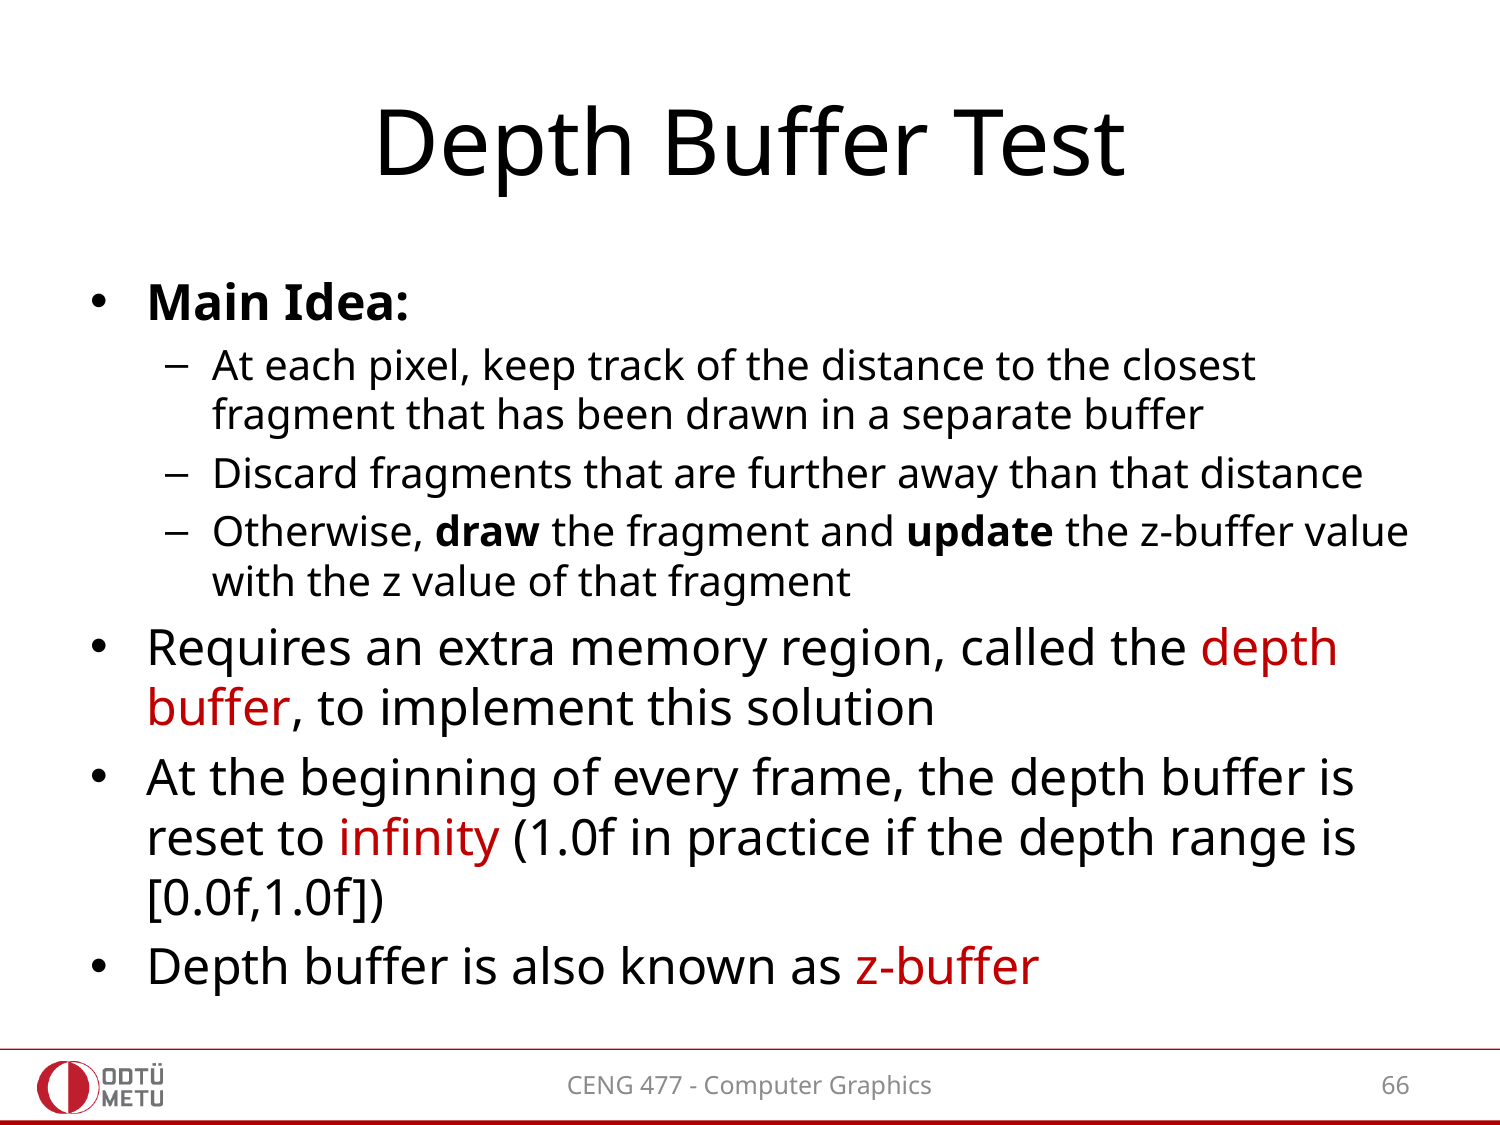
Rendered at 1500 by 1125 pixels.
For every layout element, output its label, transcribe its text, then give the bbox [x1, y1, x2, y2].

title Depth Buffer Test [75, 45, 1425, 233]
picture [37, 1061, 163, 1114]
slide_number 66 [1074, 1056, 1425, 1117]
list Main Idea: At each pixel, keep track of the distance to the closest fragment that has been drawn in a separate buffer Discard fragments that are further away than that distance Otherwise, draw the fragment and update the z-buffer value with the z value of that fragment Requires an extra memory region, called the depth buffer, to implement this solution At the beginning of every frame, the depth buffer is reset to infinity (1.0f in practice if the depth range is [0.0f,1.0f]) Depth buffer is also known as z-buffer [75, 262, 1425, 1005]
footer CENG 477 - Computer Graphics [512, 1056, 988, 1117]
